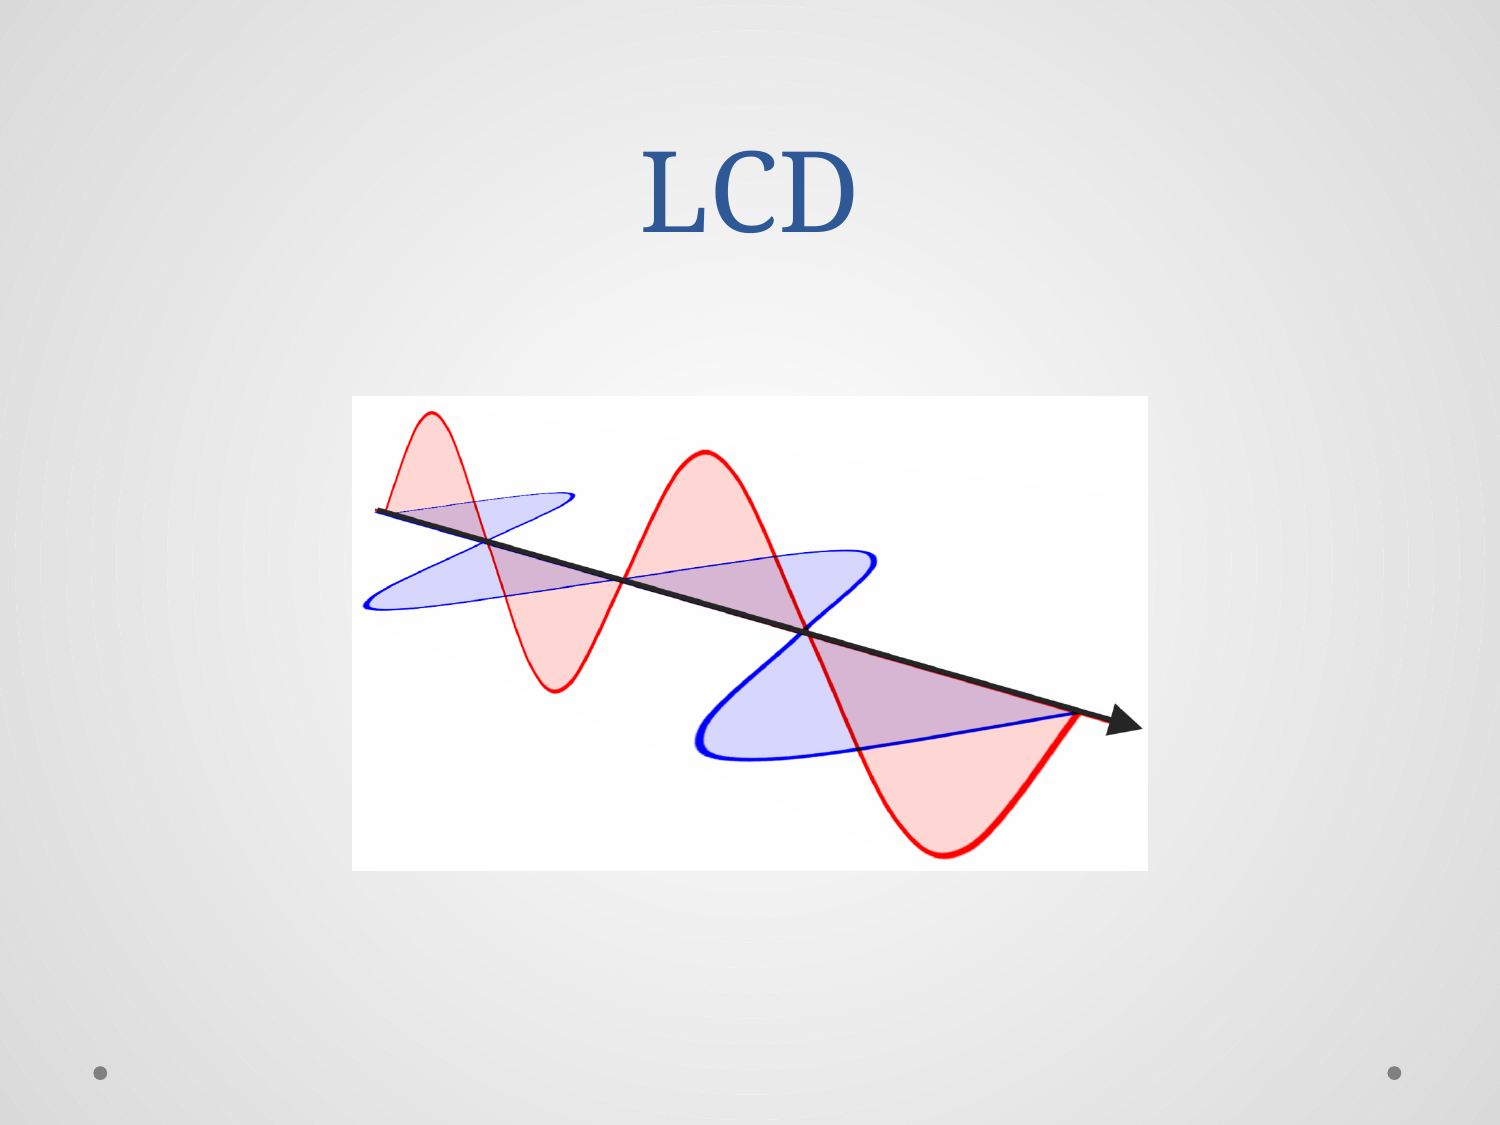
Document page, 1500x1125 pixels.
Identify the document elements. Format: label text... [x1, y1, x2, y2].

title LCD [75, 0, 1425, 263]
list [352, 396, 1148, 871]
